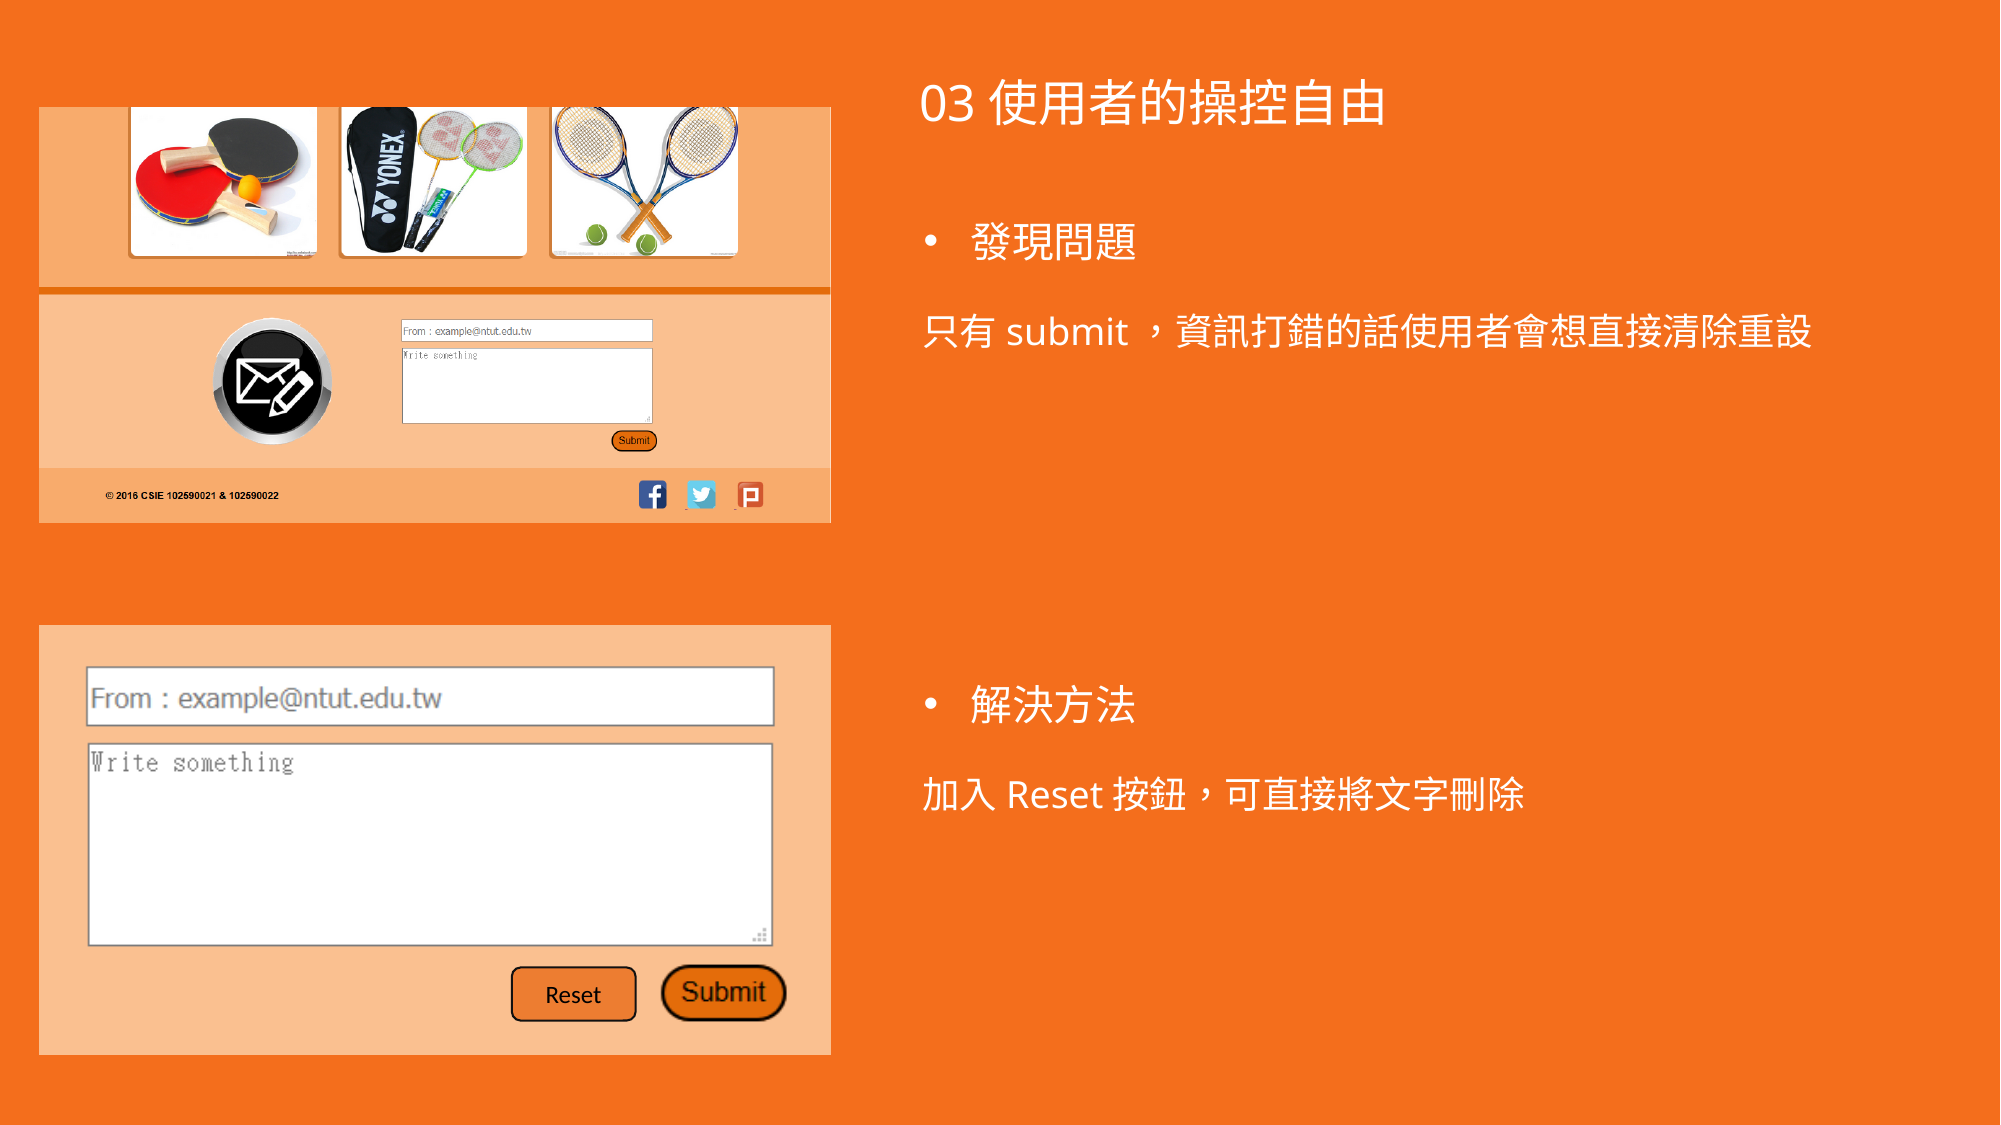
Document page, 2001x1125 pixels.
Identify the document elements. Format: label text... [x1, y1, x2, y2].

text_box 只有submit，資訊打錯的話使用者會想直接清除重設 [907, 300, 1902, 361]
text_box 發現問題 [908, 208, 1153, 273]
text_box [39, 625, 831, 1055]
text_box 加入Reset按鈕，可直接將文字刪除 [907, 763, 1902, 824]
picture [39, 107, 831, 523]
text_box 解決方法 [908, 671, 1153, 736]
text_box 03使用者的操控自由 [904, 64, 1404, 139]
